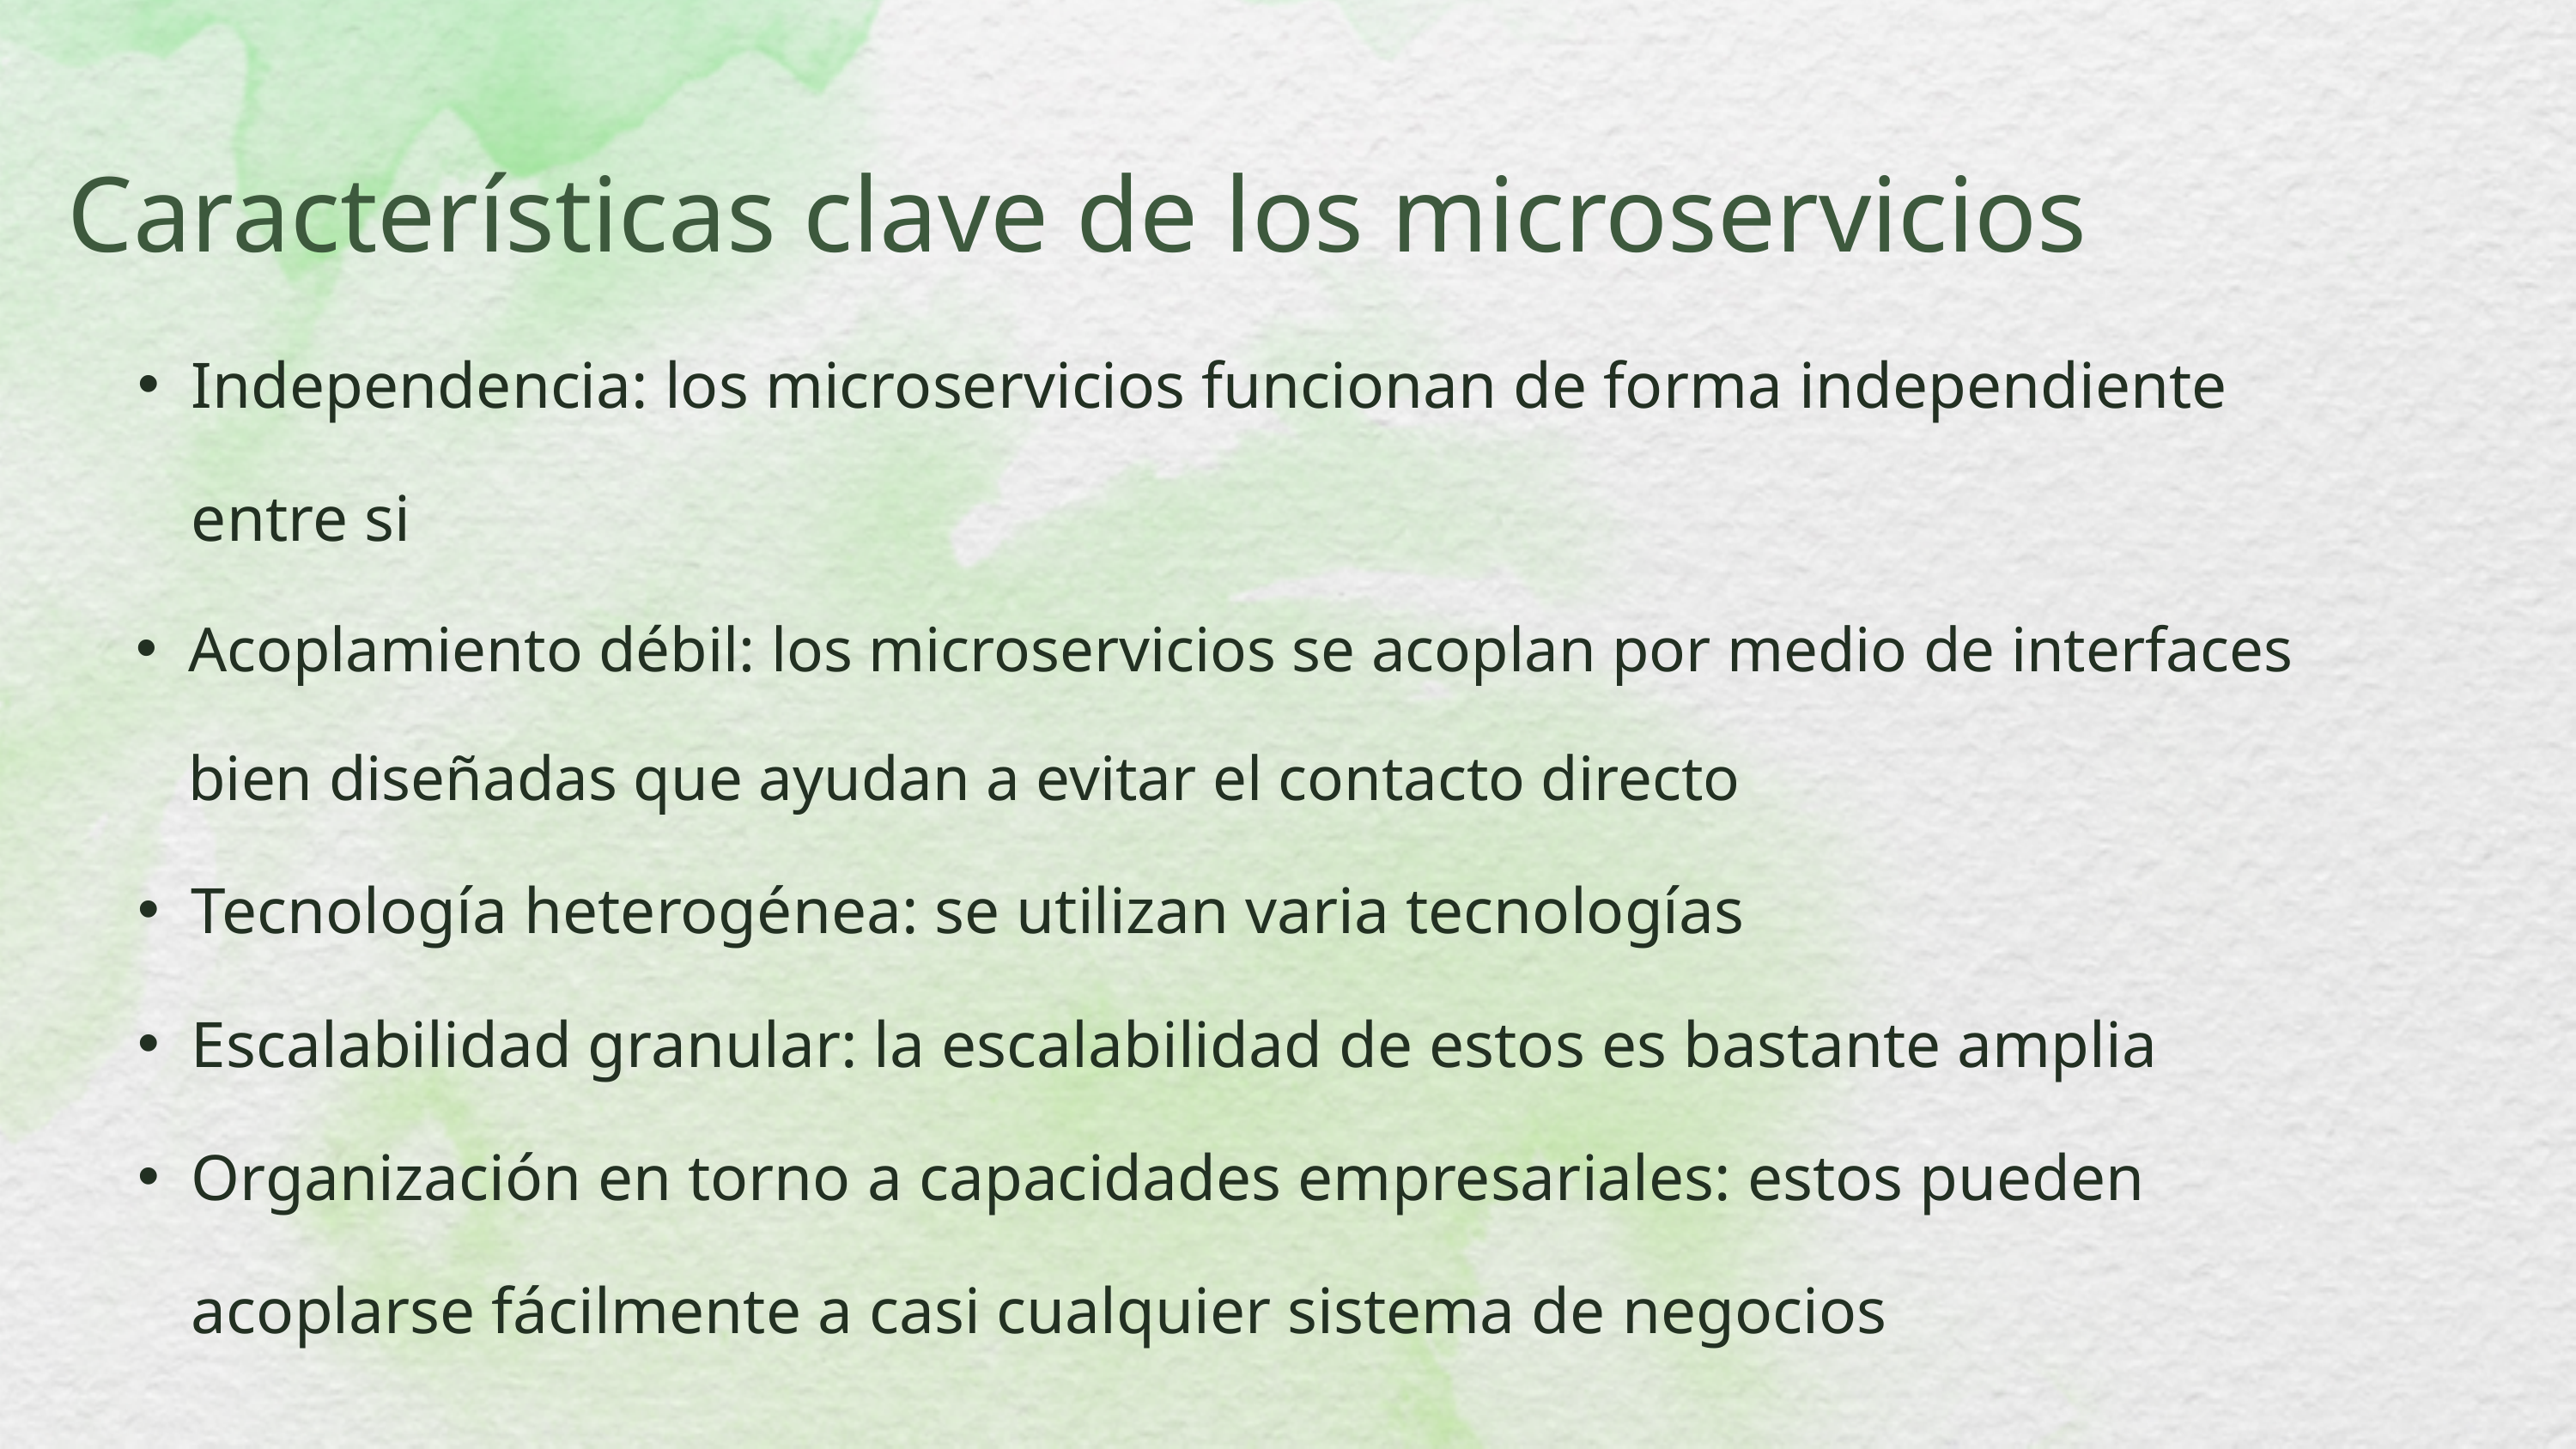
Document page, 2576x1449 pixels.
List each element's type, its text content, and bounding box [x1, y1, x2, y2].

text_box Independencia: los microservicios funcionan de forma independiente entre si Acoplamiento débil: los microservicios se acoplan por medio de interfaces bien diseñadas que ayudan a evitar el contacto directo Tecnología heterogénea: se utilizan varia tecnologías Escalabilidad granular: la escalabilidad de estos es bastante amplia Organización en torno a capacidades empresariales: estos pueden acoplarse fácilmente a casi cualquier sistema de negocios [84, 287, 2363, 1347]
text_box Características clave de los microservicios [67, 127, 2472, 273]
text_box [0, 0, 2576, 1449]
